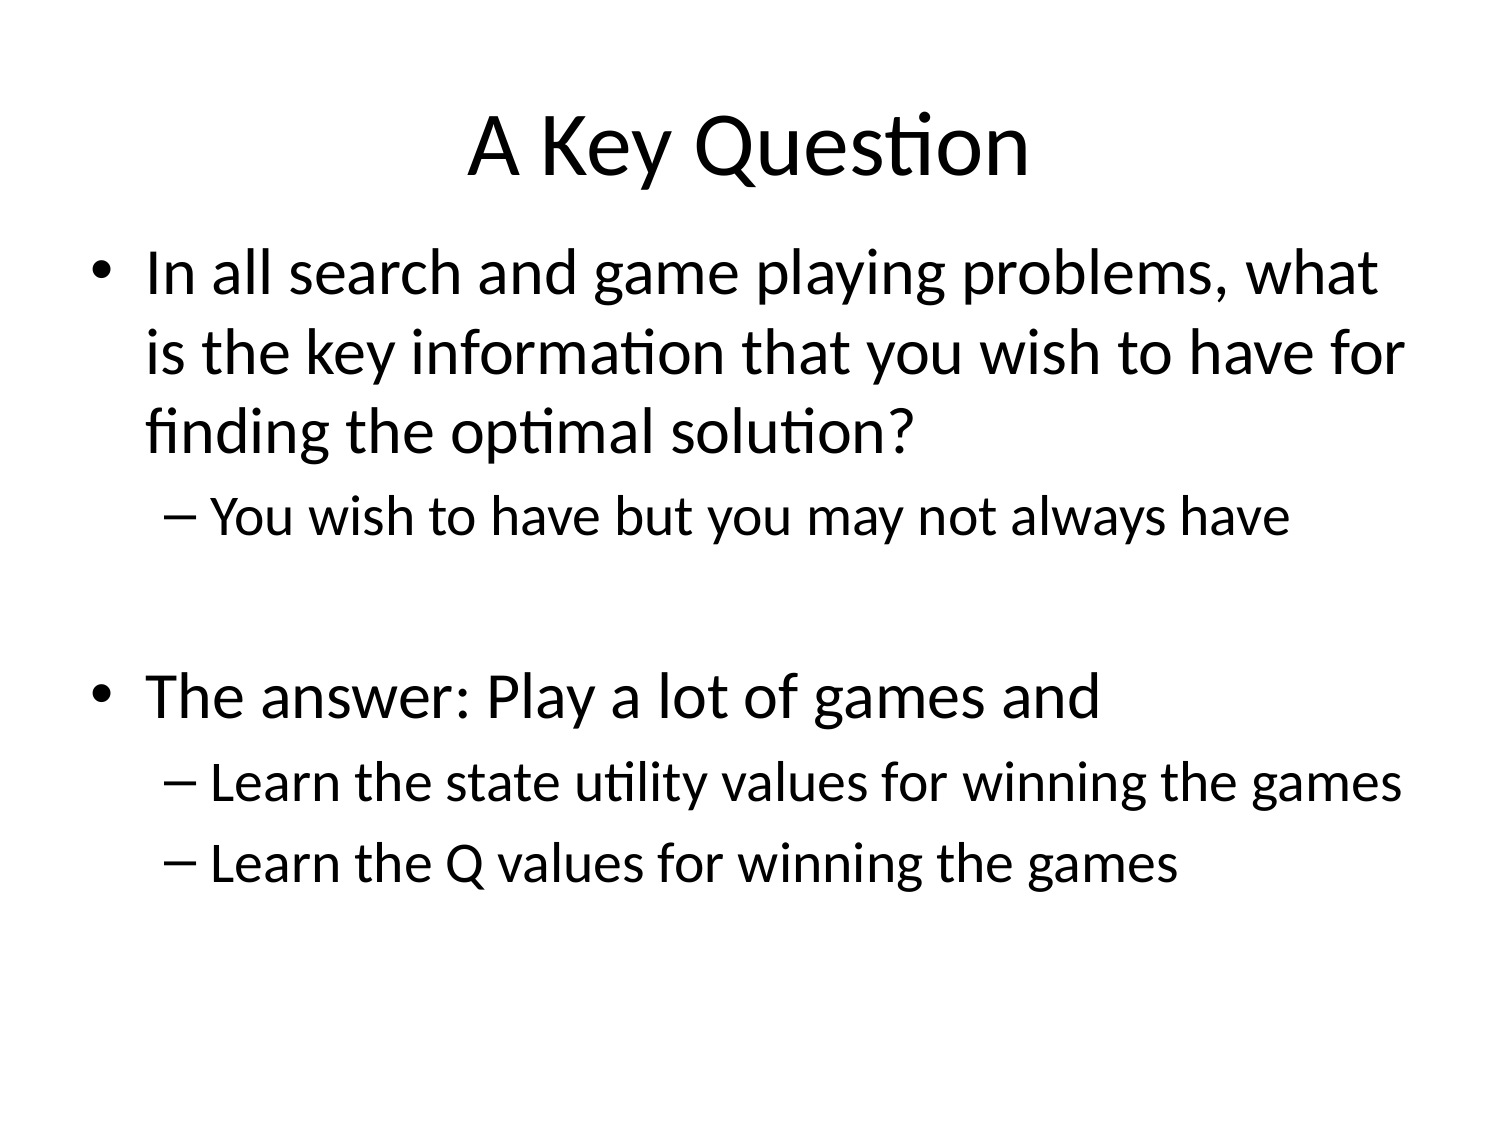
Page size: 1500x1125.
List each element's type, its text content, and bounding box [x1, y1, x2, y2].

list In all search and game playing problems, what is the key information that you wish to have for finding the optimal solution? You wish to have but you may not always have The answer: Play a lot of games and Learn the state utility values for winning the games Learn the Q values for winning the games [75, 221, 1425, 965]
title A Key Question [75, 45, 1425, 221]
